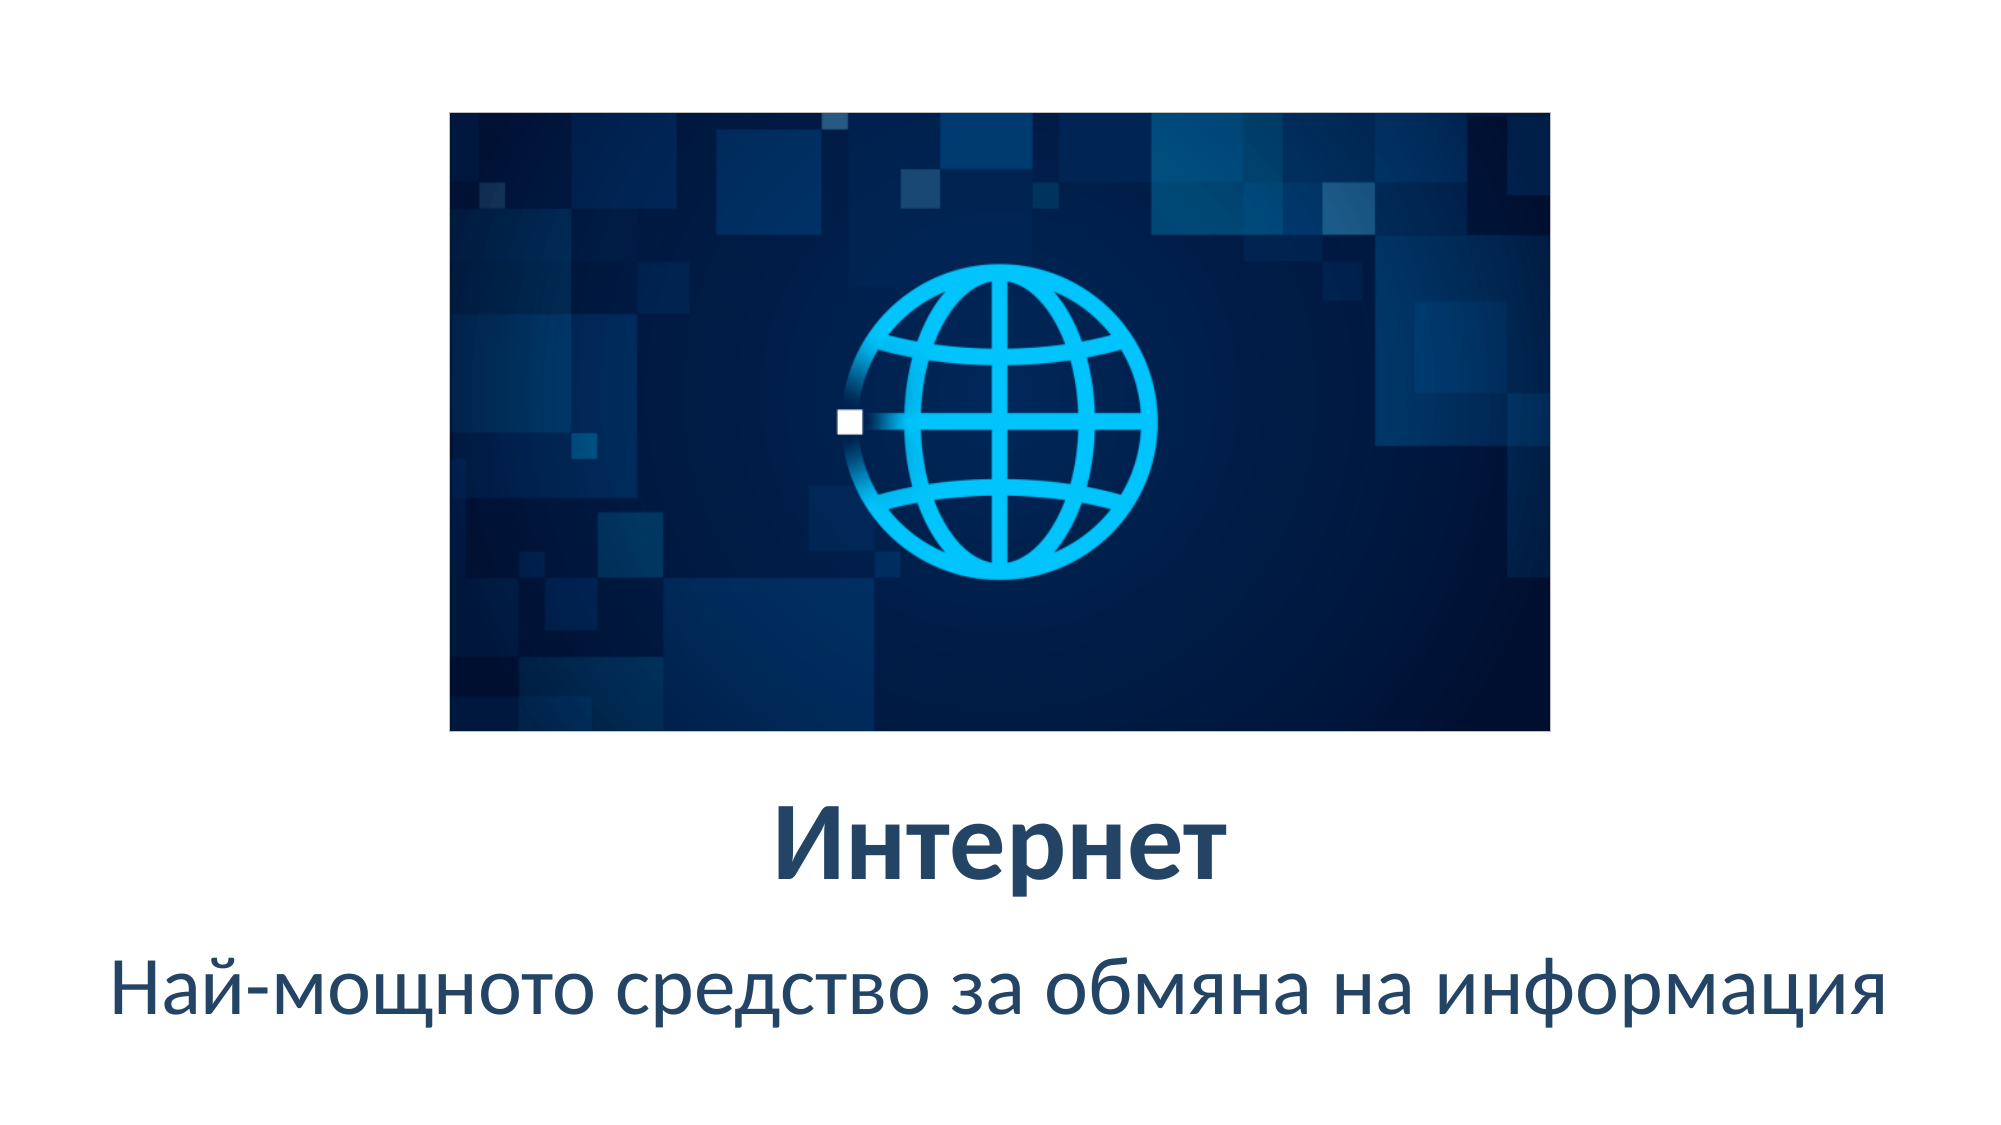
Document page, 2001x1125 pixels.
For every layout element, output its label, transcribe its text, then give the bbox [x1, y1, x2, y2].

title Интернет [100, 771, 1900, 898]
picture [449, 111, 1551, 732]
subtitle Най-мощното средство за обмяна на информация [69, 916, 1931, 1043]
